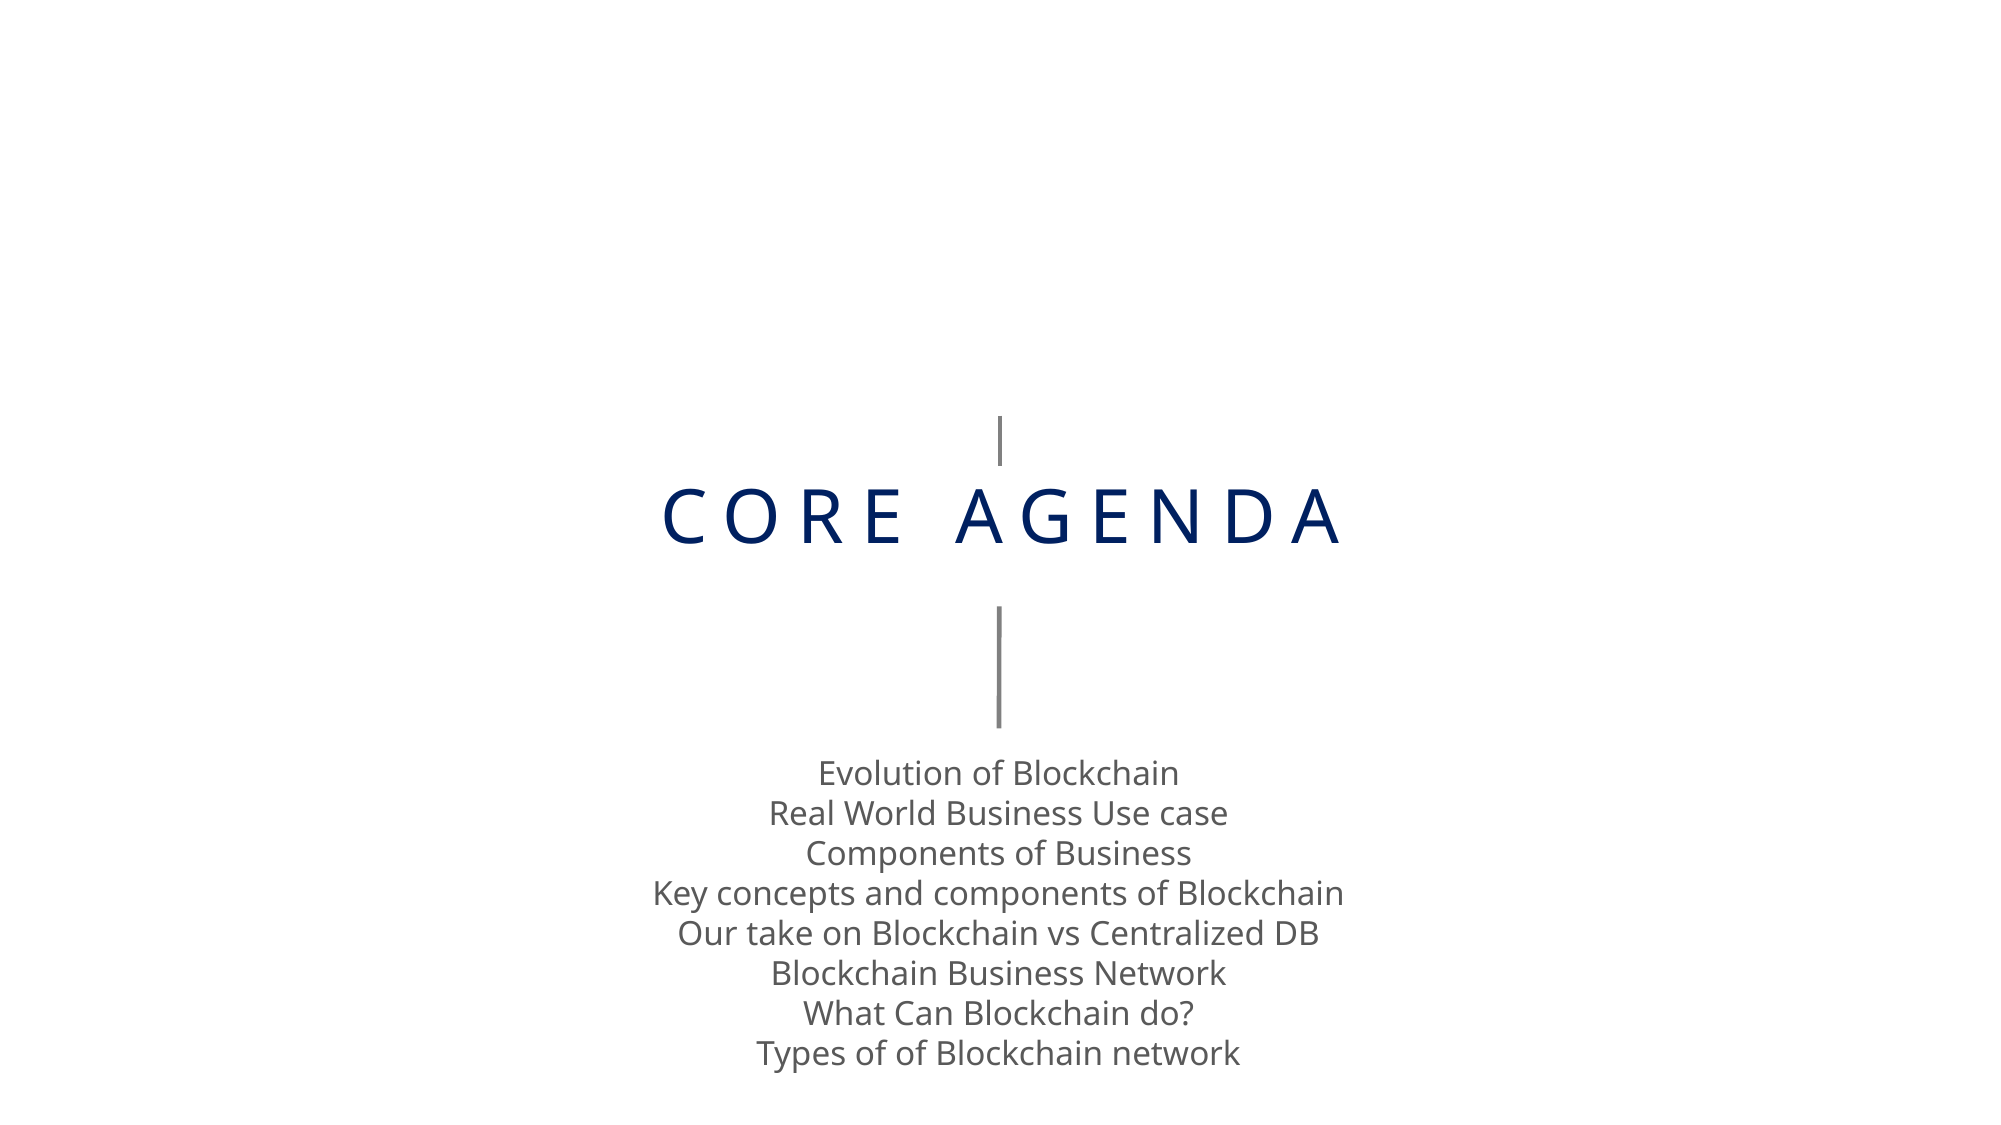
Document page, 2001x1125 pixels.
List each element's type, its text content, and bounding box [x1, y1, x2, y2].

text_box Evolution of Blockchain Real World Business Use case Components of Business Key concepts and components of Blockchain Our take on Blockchain vs Centralized DB Blockchain Business Network What Can Blockchain do? Types of of Blockchain network [499, 745, 1499, 1125]
text_box CORE AGENDA [0, 460, 2000, 566]
